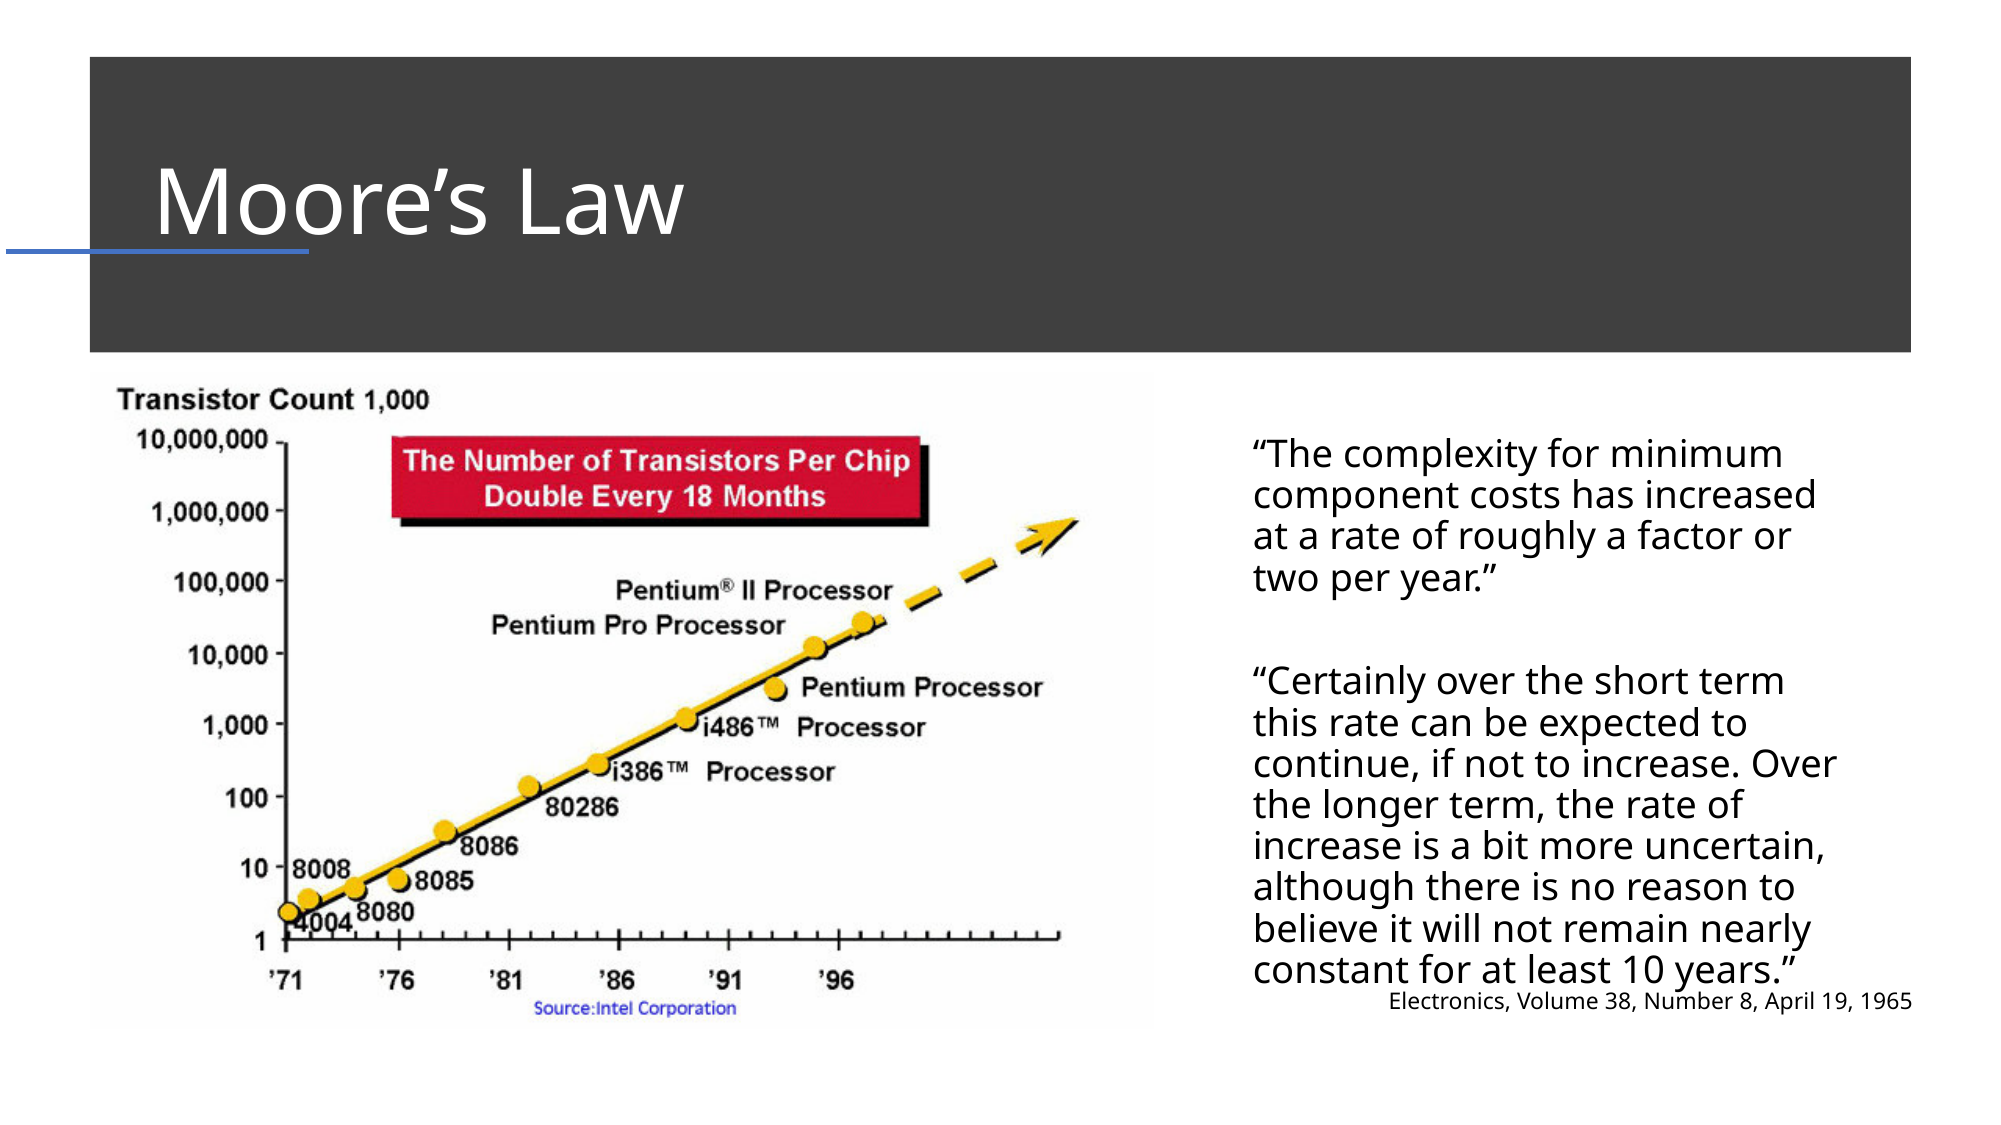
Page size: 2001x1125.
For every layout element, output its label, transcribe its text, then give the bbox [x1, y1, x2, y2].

list “The complexity for minimum component costs has increased at a rate of roughly a factor or two per year.” “Certainly over the short term this rate can be expected to continue, if not to increase. Over the longer term, the rate of increase is a bit more uncertain, although there is no reason to believe it will not remain nearly constant for at least 10 years.” [1237, 412, 1862, 1014]
picture [90, 372, 1154, 1030]
title Moore’s Law [137, 96, 1863, 314]
text_box [89, 56, 1912, 353]
text_box Electronics, Volume 38, Number 8, April 19, 1965 [1373, 978, 1929, 1022]
